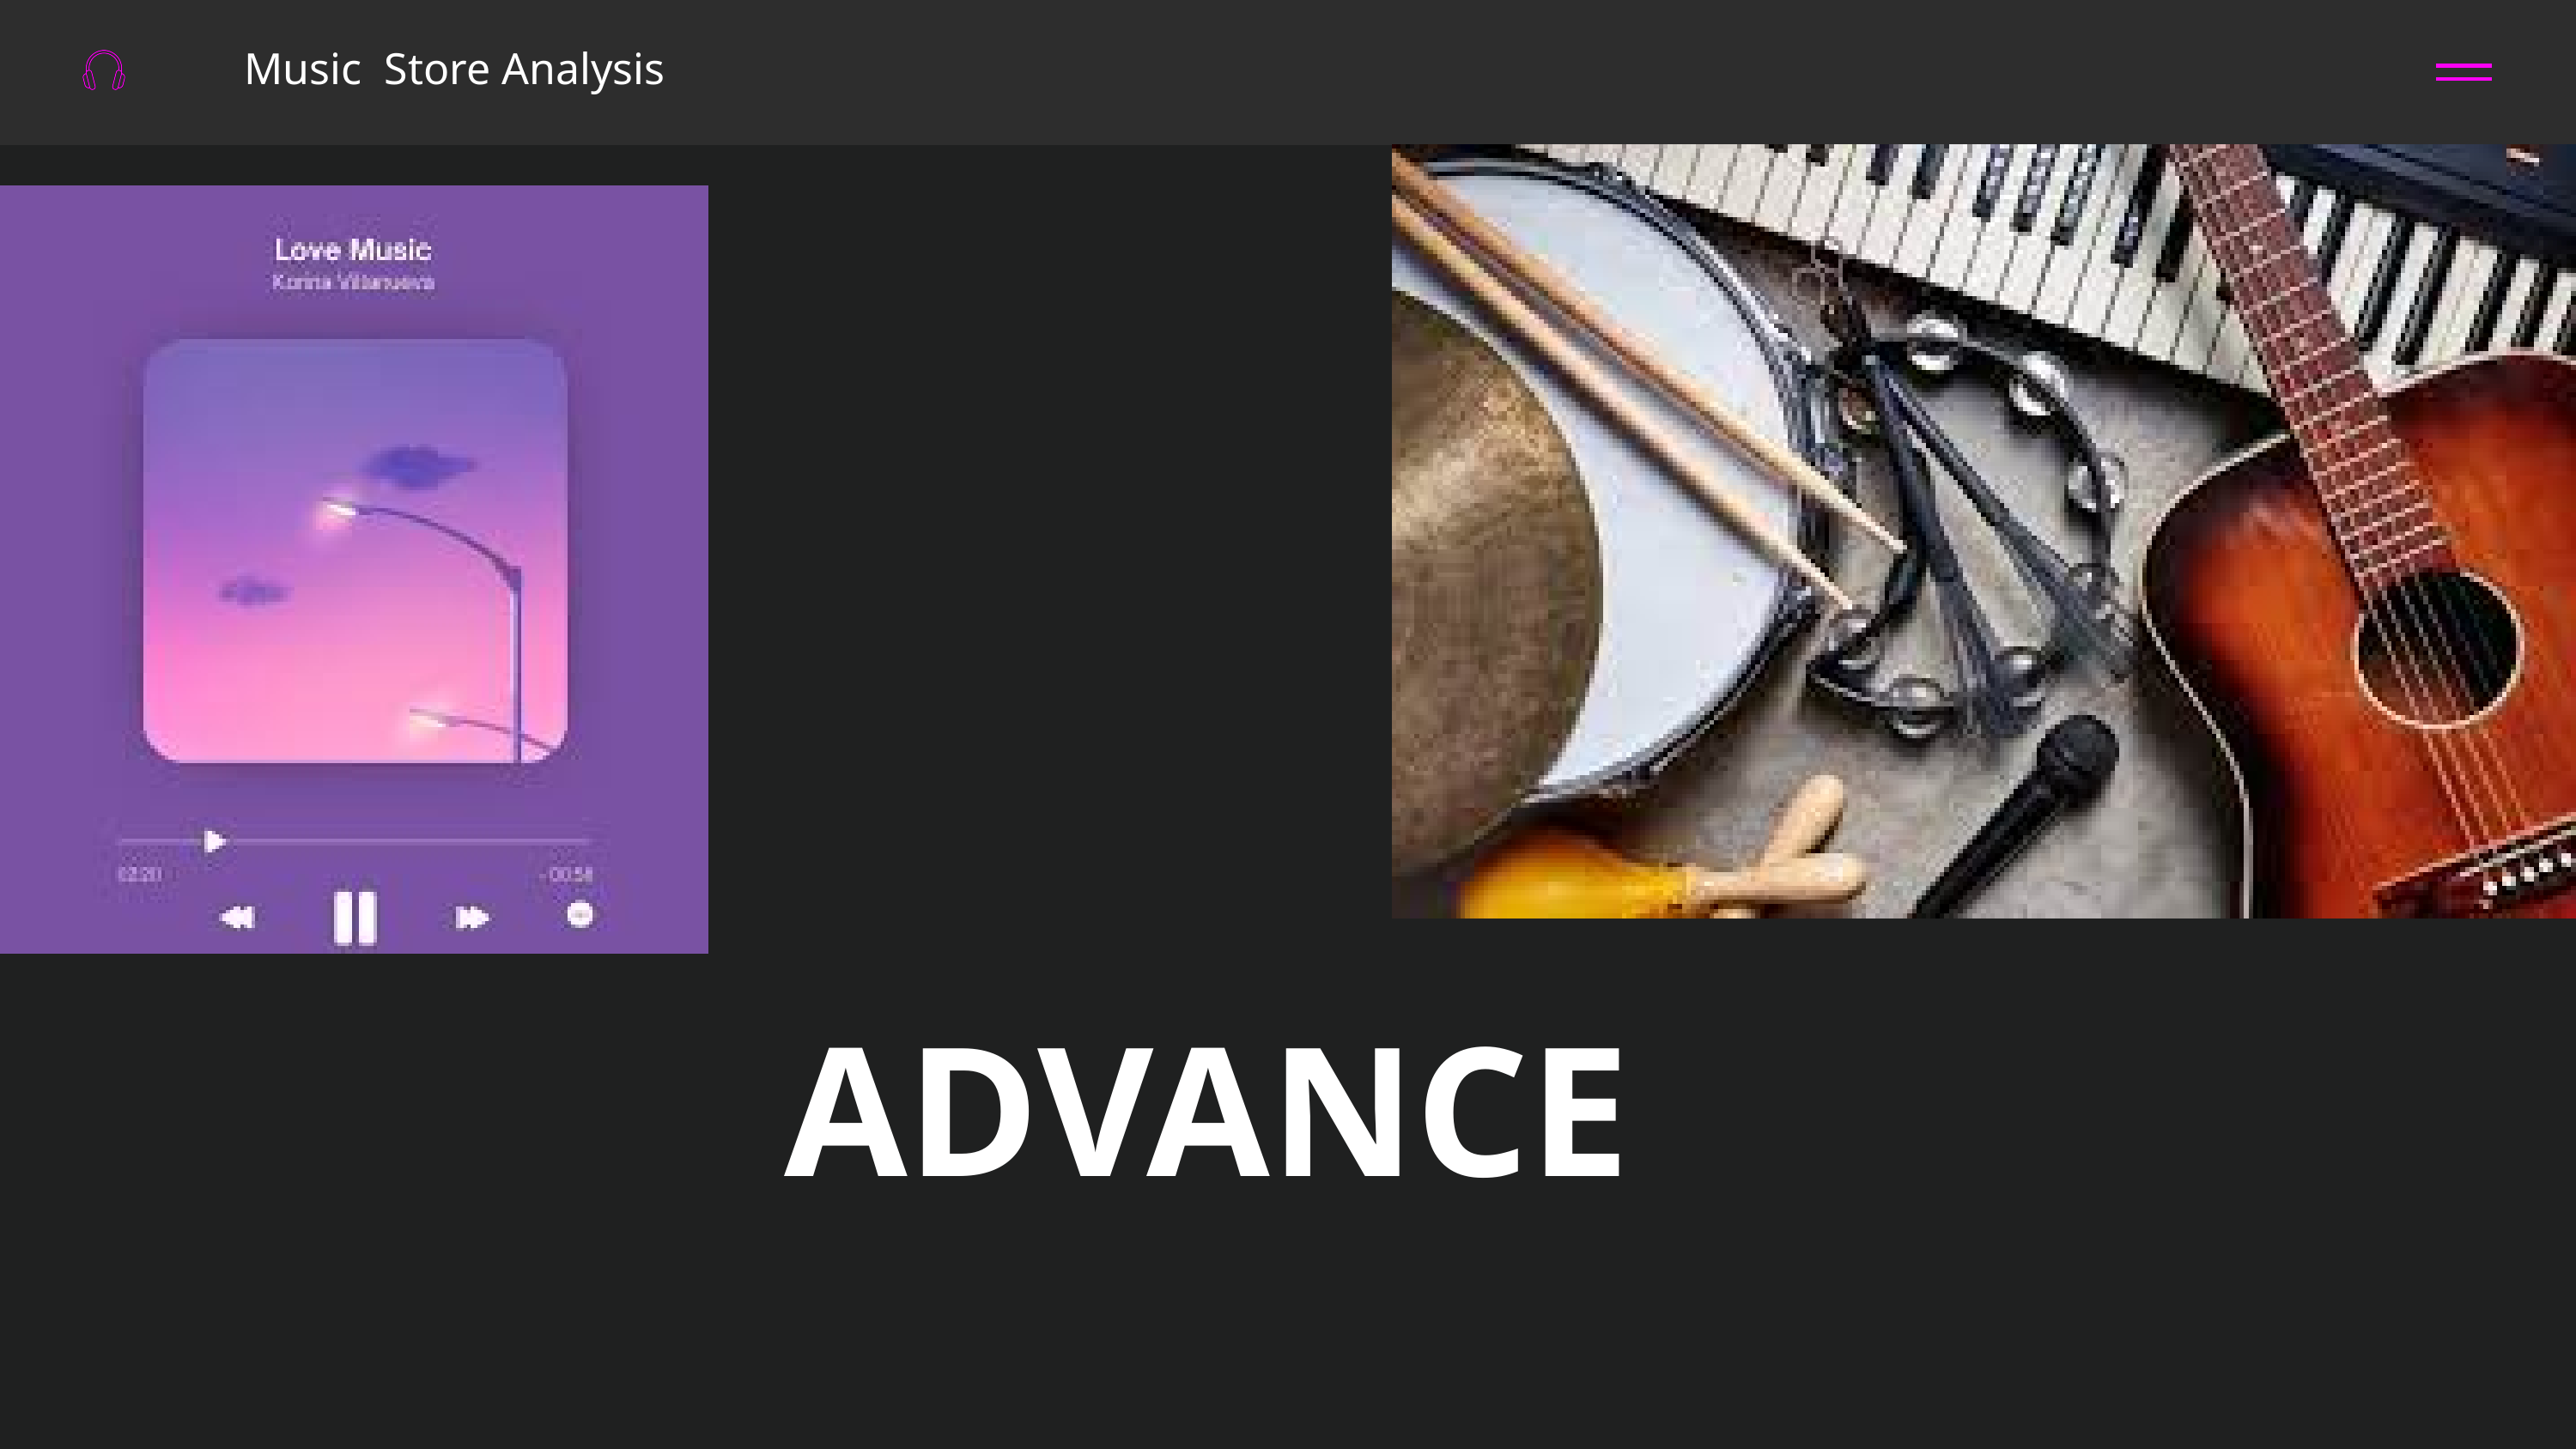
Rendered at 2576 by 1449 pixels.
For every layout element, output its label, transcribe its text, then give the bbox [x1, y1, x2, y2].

text_box [1392, 155, 2576, 919]
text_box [0, 0, 2576, 145]
text_box [0, 185, 708, 954]
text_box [2435, 64, 2493, 69]
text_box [2435, 76, 2493, 82]
text_box ADVANCE [766, 961, 1649, 1212]
